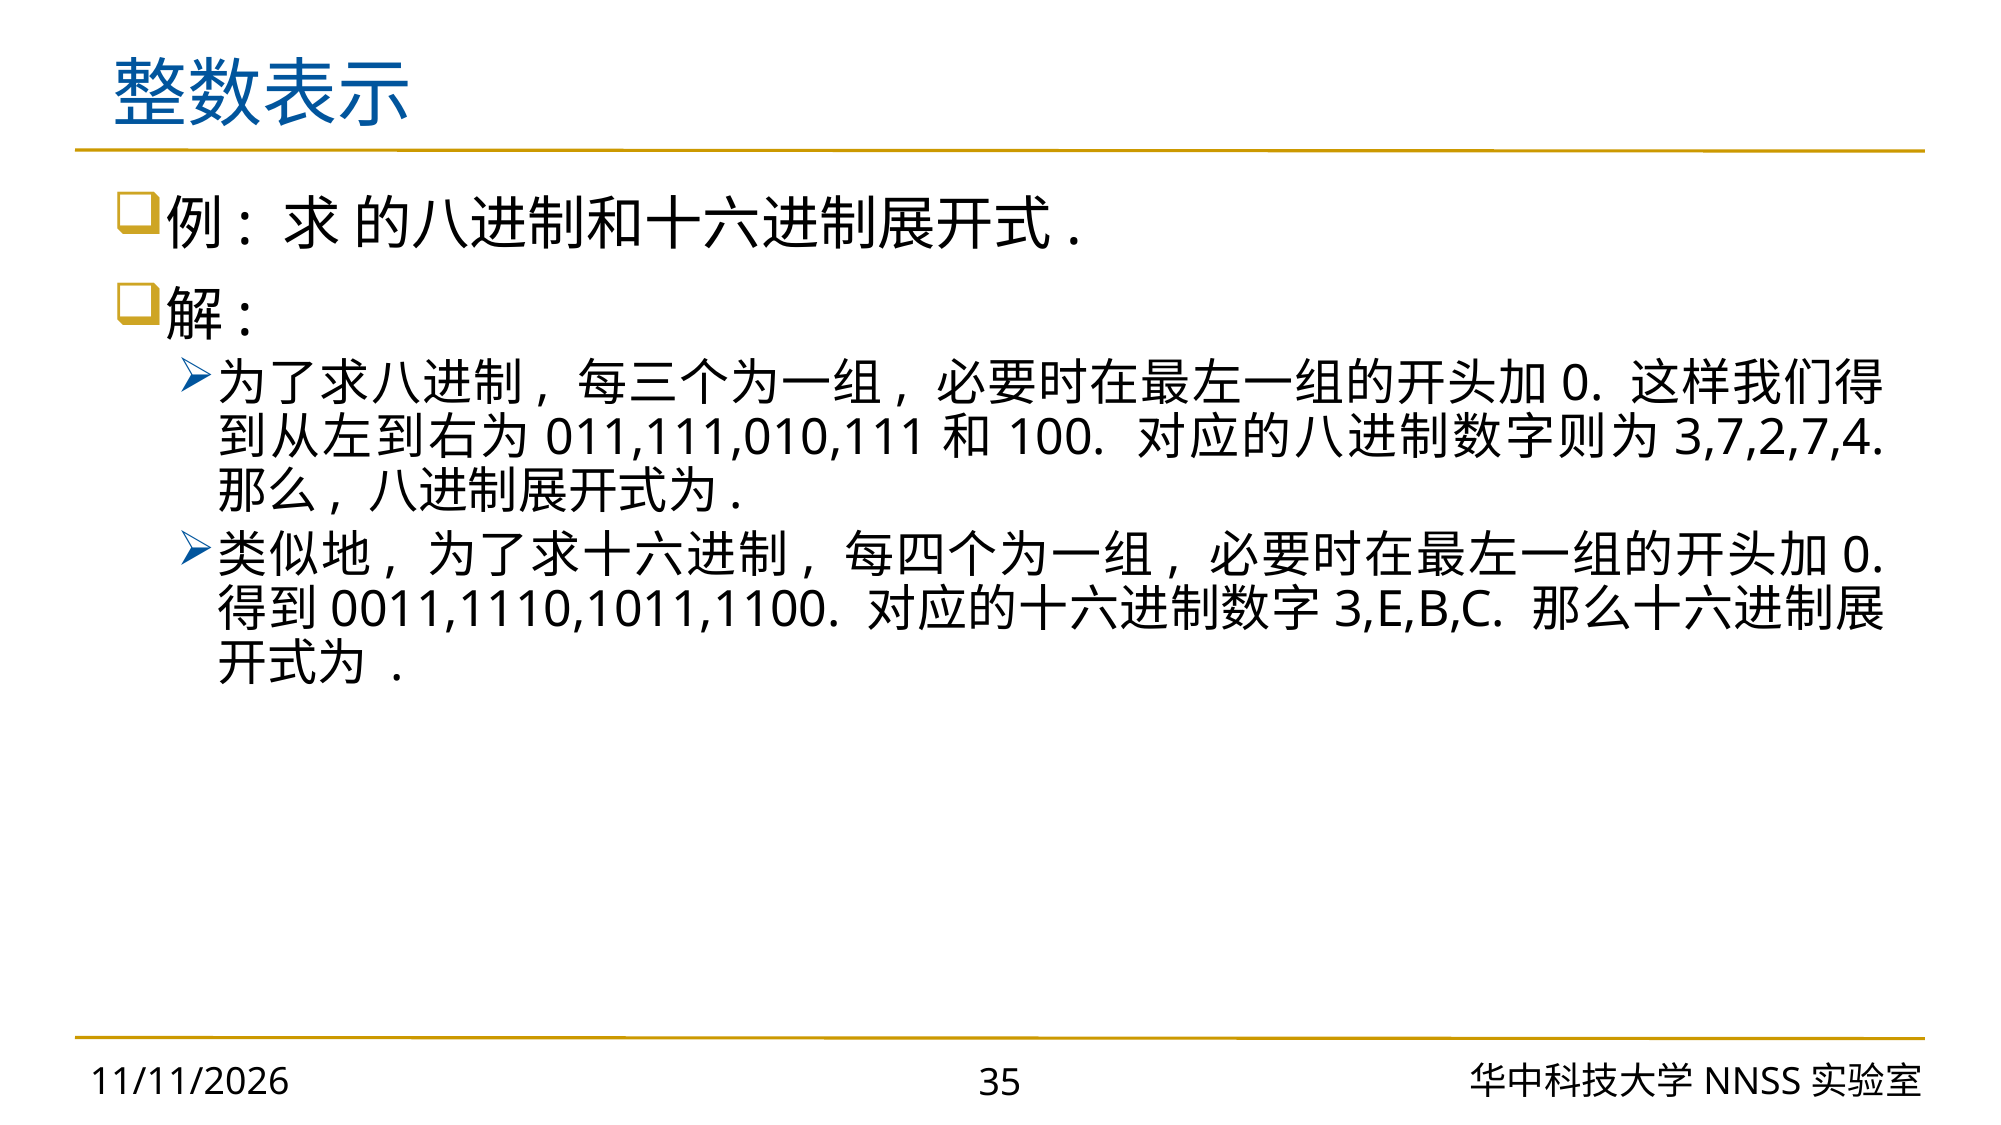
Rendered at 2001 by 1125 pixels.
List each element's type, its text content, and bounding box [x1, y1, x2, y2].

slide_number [75, 1050, 550, 1111]
slide_number 35 [699, 1050, 1262, 1111]
footer 华中科技大学NNSS实验室 [1262, 1050, 1938, 1113]
title 整数表示 [97, 44, 1900, 149]
